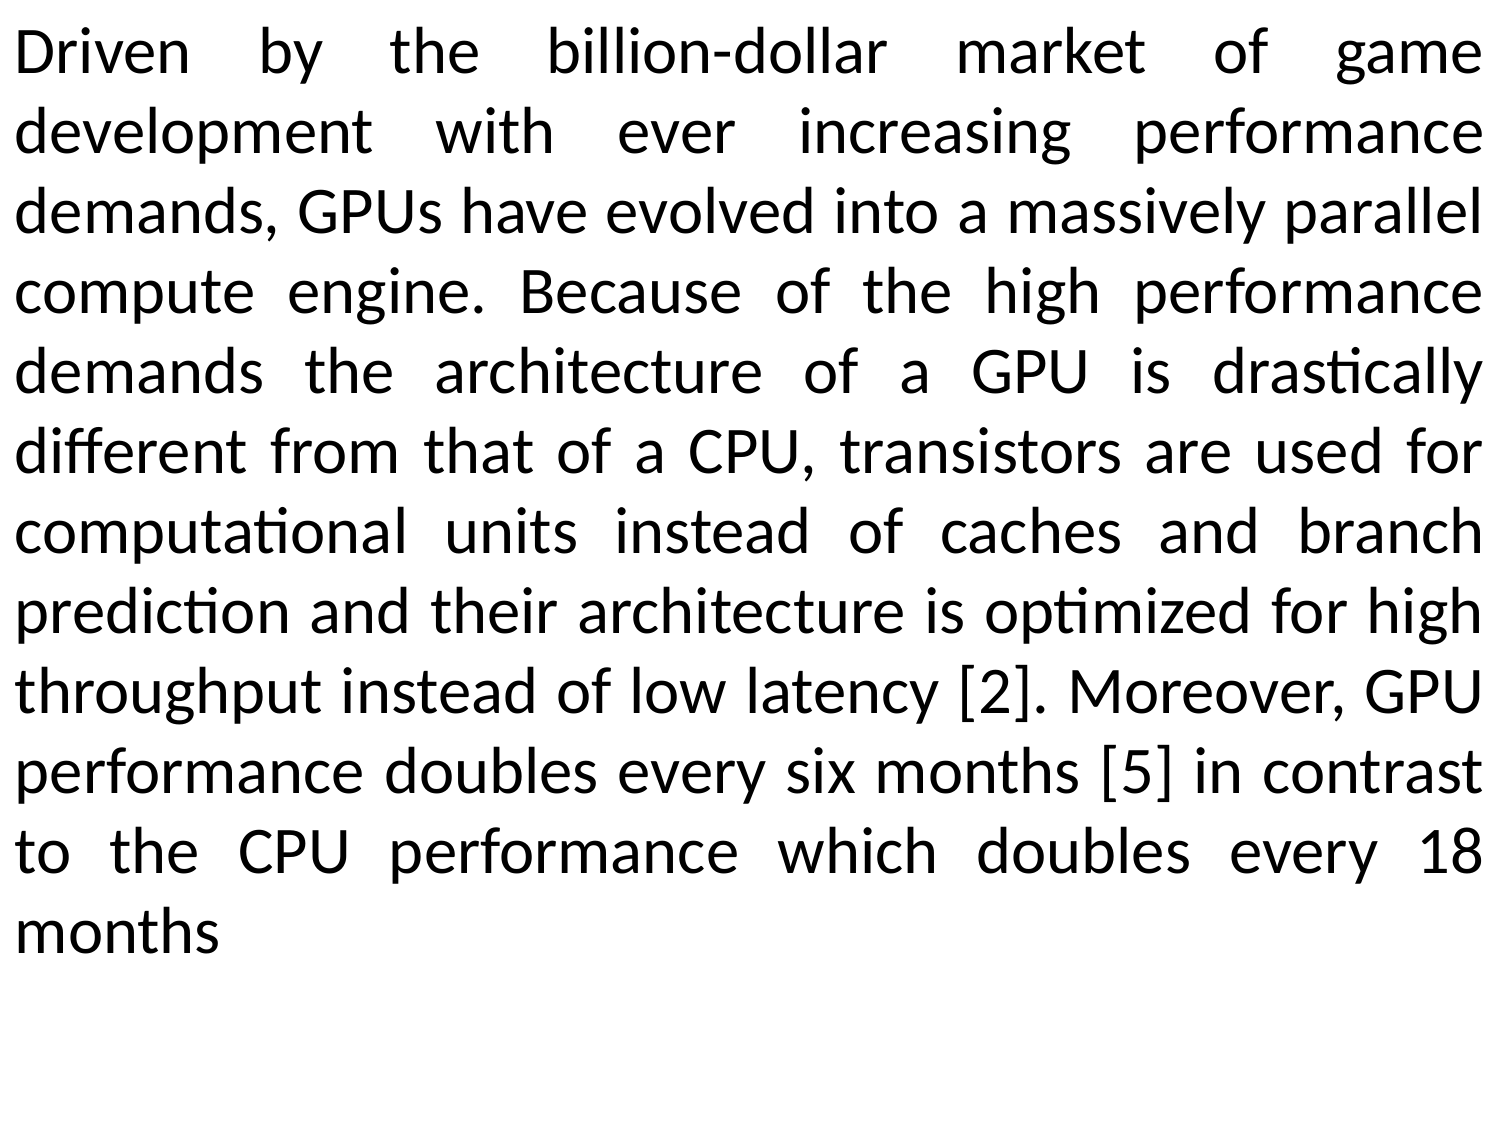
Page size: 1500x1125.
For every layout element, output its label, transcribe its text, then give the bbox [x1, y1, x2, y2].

text_box Driven by the billion-dollar market of game development with ever increasing performance demands, GPUs have evolved into a massively parallel compute engine. Because of the high performance demands the architecture of a GPU is drastically different from that of a CPU, transistors are used for computational units instead of caches and branch prediction and their architecture is optimized for high throughput instead of low latency [2]. Moreover, GPU performance doubles every six months [5] in contrast to the CPU performance which doubles every 18 months [0, 0, 1500, 975]
